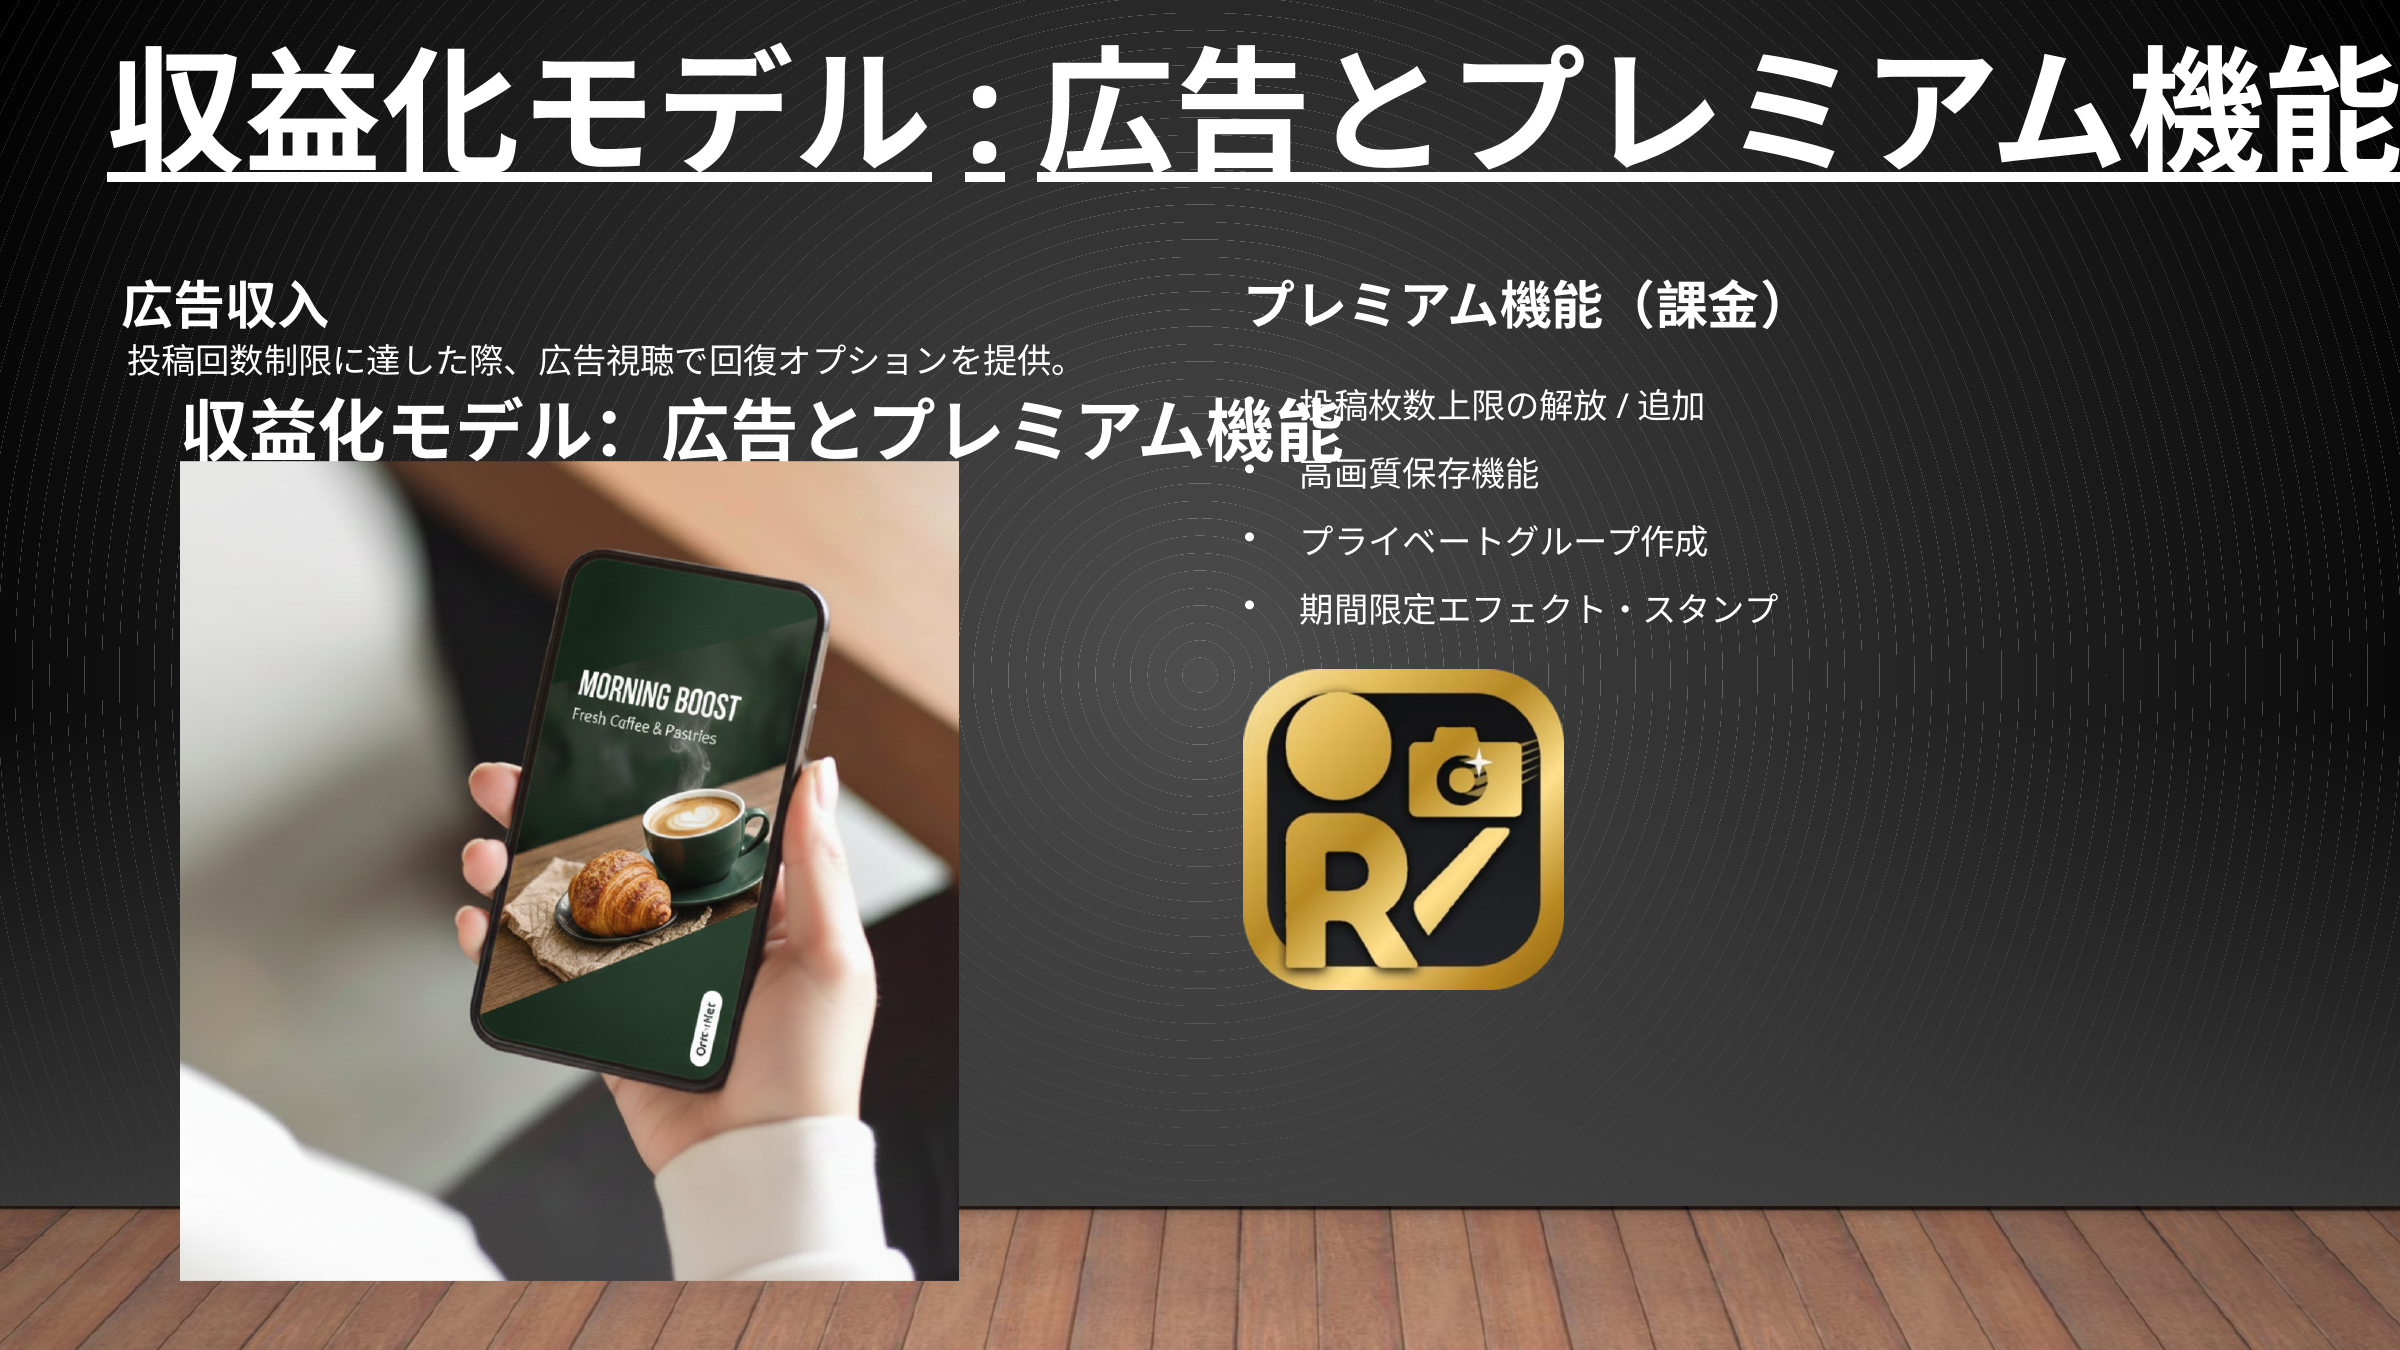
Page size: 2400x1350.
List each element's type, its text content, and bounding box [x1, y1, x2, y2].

text_box 収益化モデル:広告とプレミアム機能 [107, 96, 1031, 190]
picture [1243, 669, 1564, 990]
text_box 期間限定エフェクト・スタンプ [1243, 574, 2280, 631]
text_box プレミアム機能（課金） [1243, 270, 1815, 336]
text_box 広告収入 [121, 270, 645, 336]
picture [0, 461, 2400, 1350]
text_box プライベートグループ作成 [1243, 506, 2280, 563]
text_box 投稿枚数上限の解放/追加 [1243, 370, 2280, 427]
text_box 高画質保存機能 [1243, 438, 2280, 495]
text_box 収益化モデル：広告とプレミアム機能 [180, 383, 1361, 471]
text_box 投稿回数制限に達した際、広告視聴で回復オプションを提供。 [127, 324, 1163, 381]
